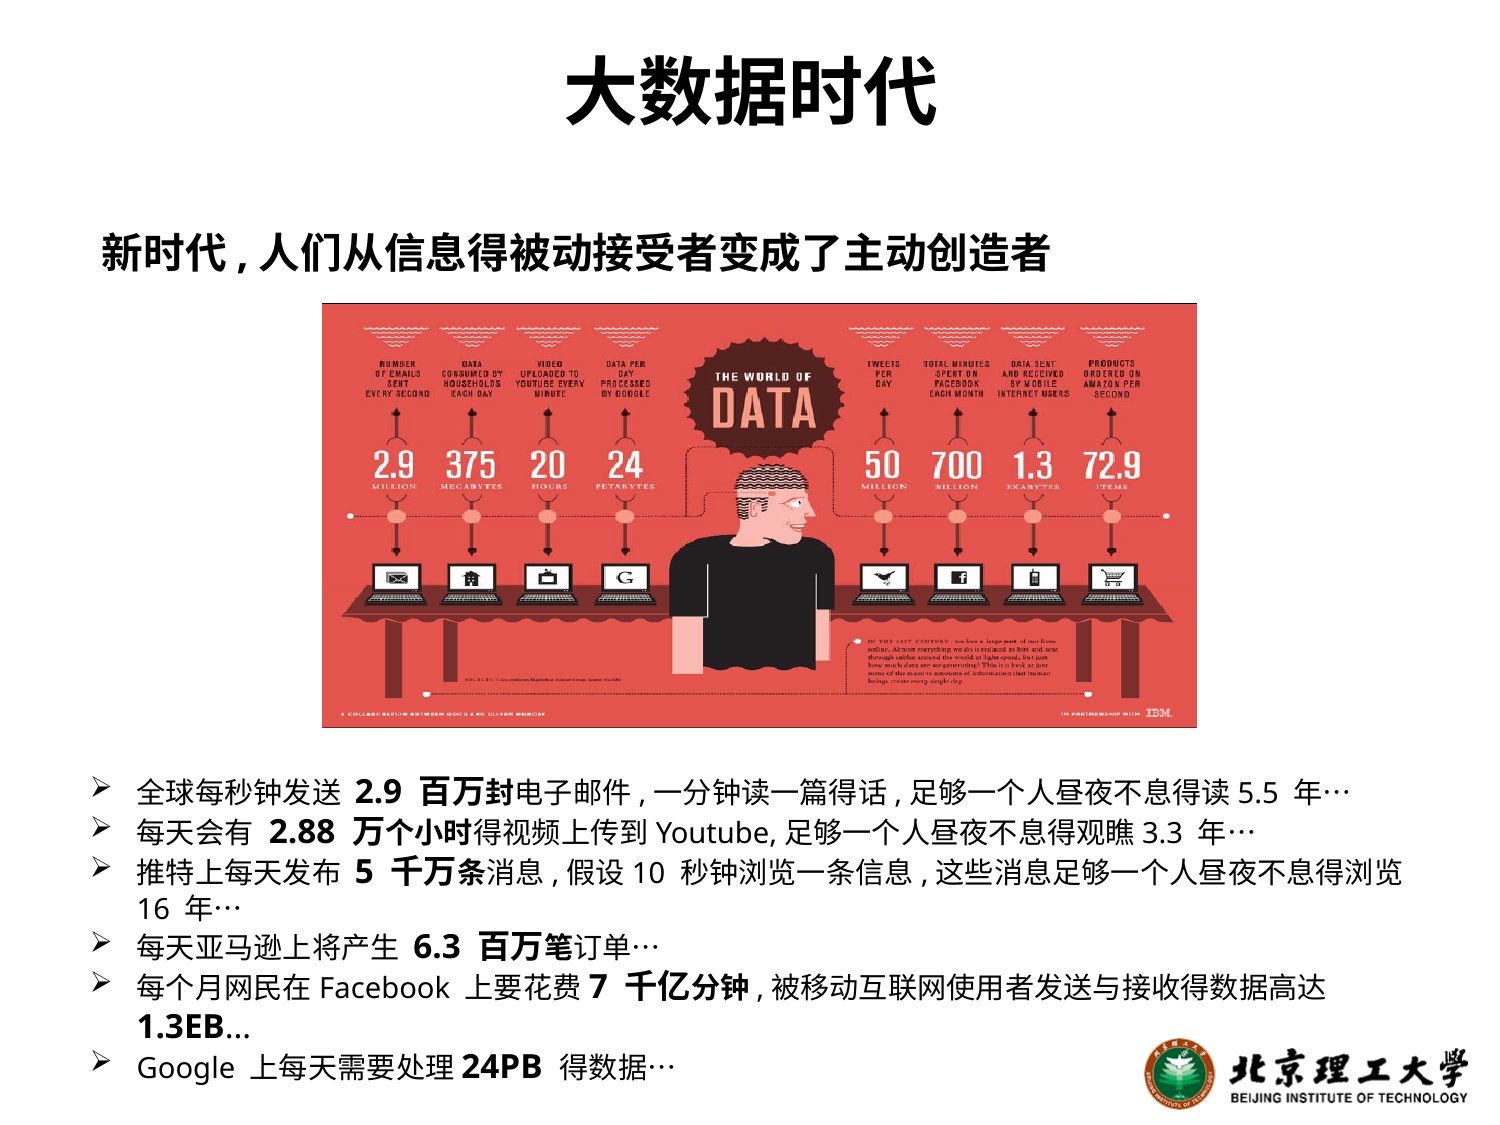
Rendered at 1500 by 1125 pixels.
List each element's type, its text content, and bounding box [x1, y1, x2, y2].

text_box 全球每秒钟发送 2.9 百万封电子邮件,一分钟读一篇得话,足够一个人昼夜不息得读5.5 年… 每天会有 2.88 万个小时得视频上传到Youtube,足够一个人昼夜不息得观瞧3.3 年… 推特上每天发布 5 千万条消息,假设10 秒钟浏览一条信息,这些消息足够一个人昼夜不息得浏览16 年… 每天亚马逊上将产生 6.3 百万笔订单… 每个月网民在Facebook 上要花费7 千亿分钟,被移动互联网使用者发送与接收得数据高达1.3EB… Google 上每天需要处理24PB 得数据… [74, 763, 1435, 1093]
title 大数据时代 [76, 17, 1425, 163]
text_box 新时代,人们从信息得被动接受者变成了主动创造者 [86, 219, 1293, 285]
picture [322, 302, 1197, 729]
picture [1144, 1038, 1468, 1110]
